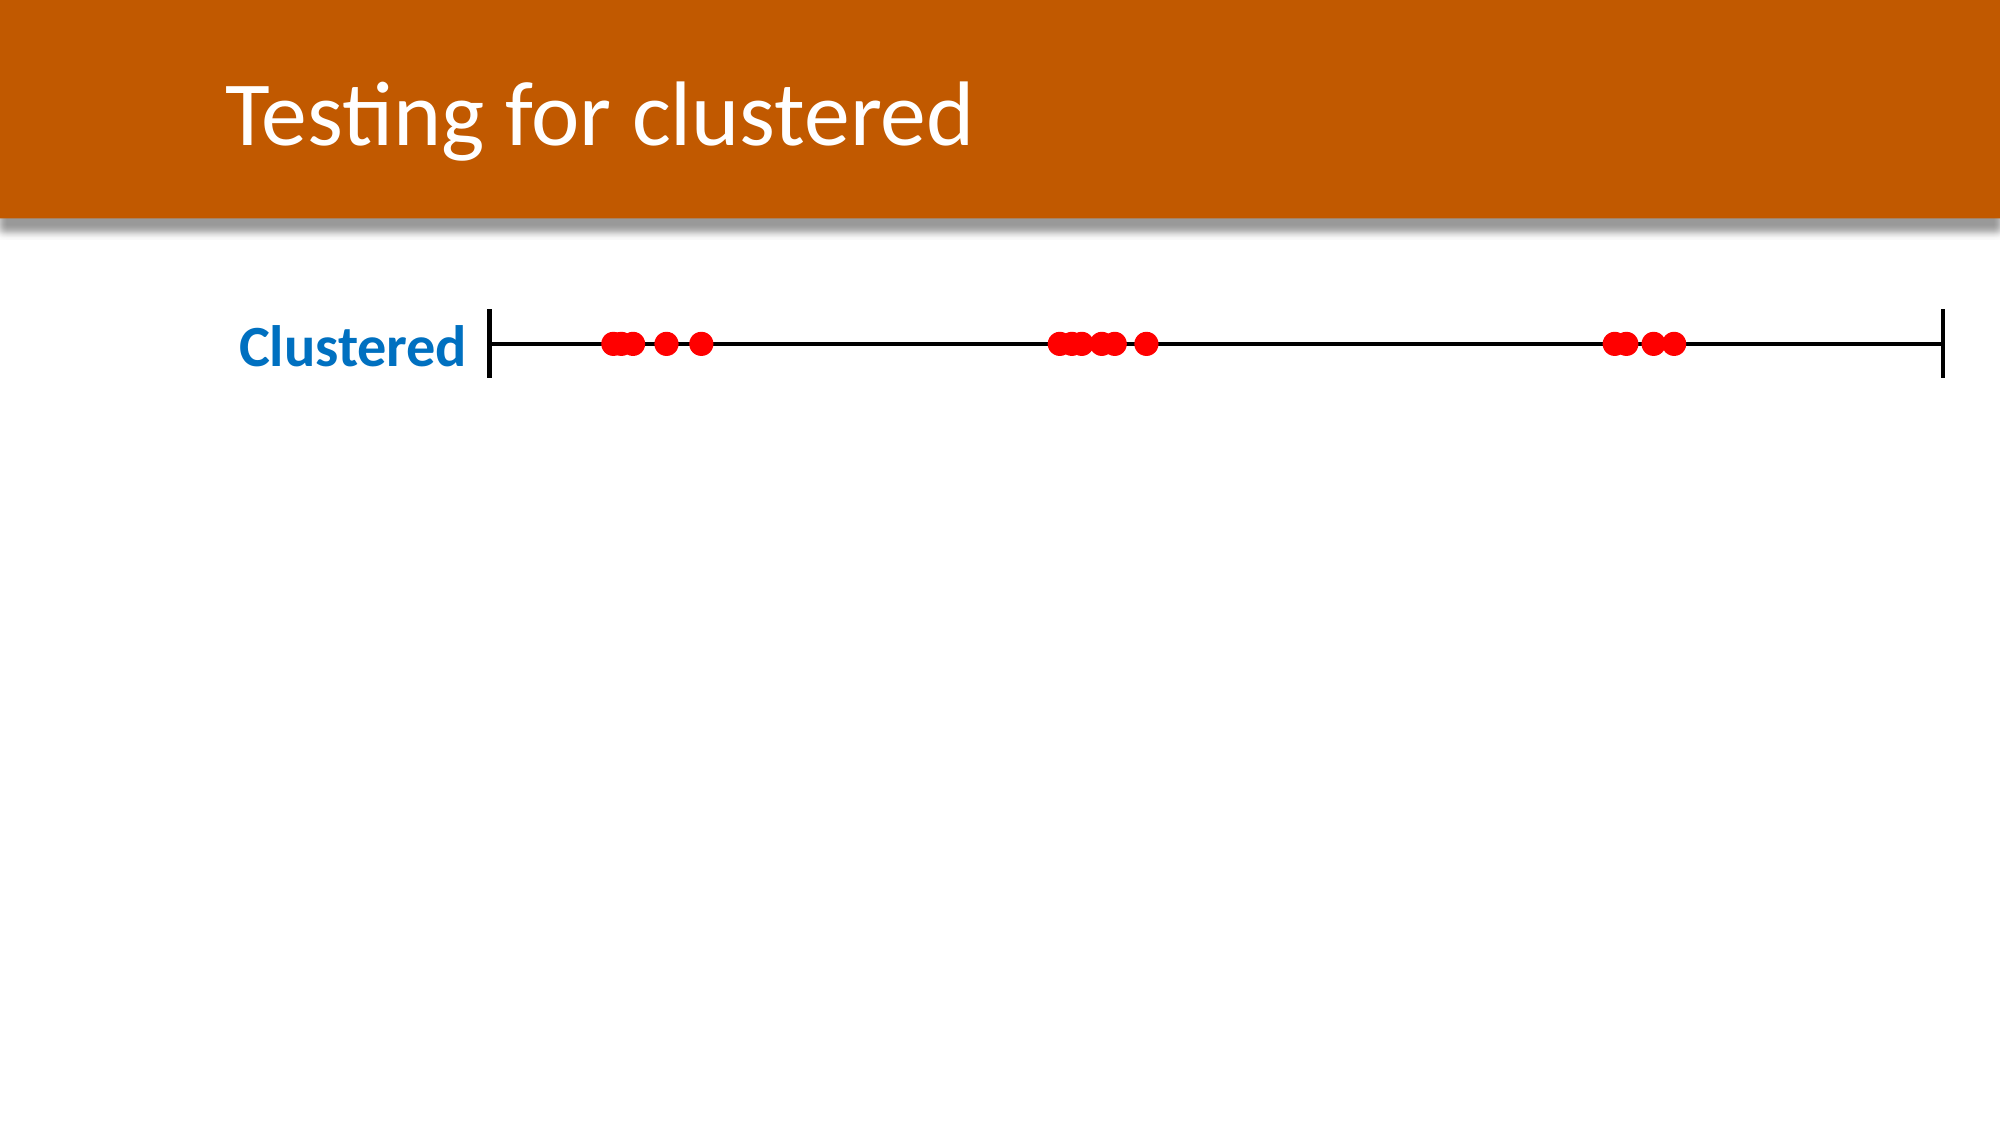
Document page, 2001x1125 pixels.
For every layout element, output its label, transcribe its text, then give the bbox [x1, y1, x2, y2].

text_box [0, 0, 2000, 219]
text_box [489, 309, 1944, 379]
text_box Testing for clustered [210, 17, 2000, 201]
text_box Clustered [224, 301, 483, 386]
